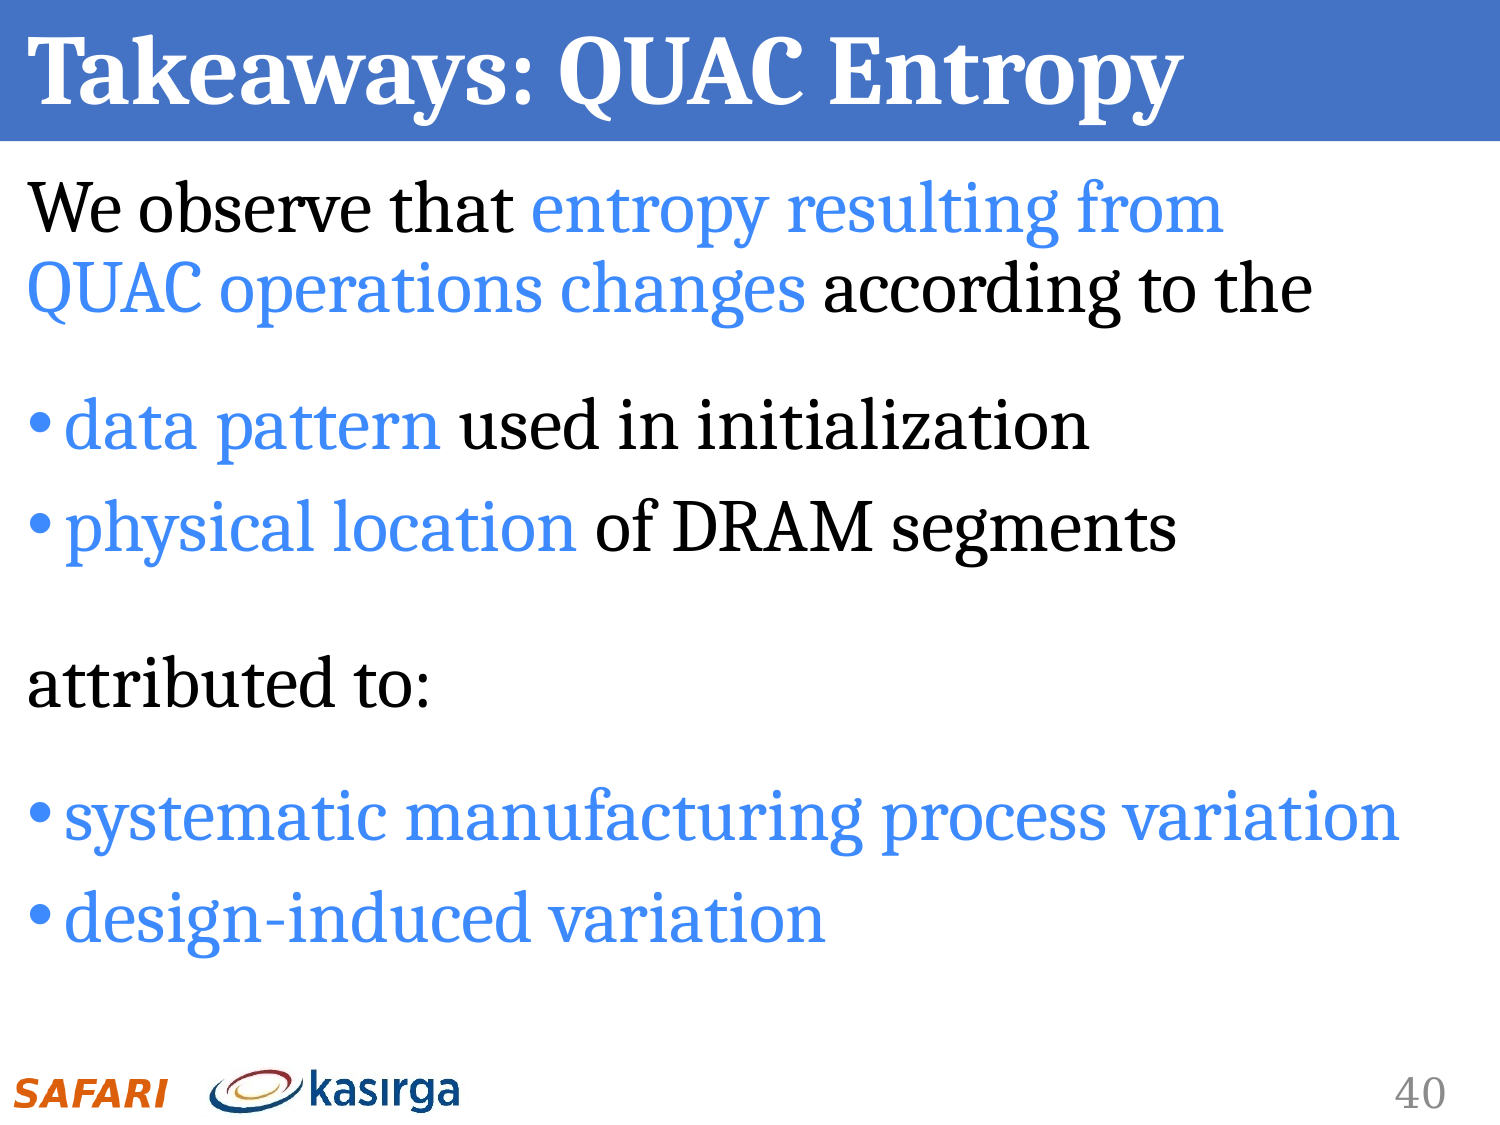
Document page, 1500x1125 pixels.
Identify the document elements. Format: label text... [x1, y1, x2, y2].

picture [12, 1070, 173, 1117]
list We observe that entropy resulting from QUAC operations changes according to the data pattern used in initialization physical location of DRAM segments attributed to: systematic manufacturing process variation design-induced variation [12, 159, 1487, 1052]
picture [182, 1057, 490, 1121]
title Takeaways: QUAC Entropy [12, 1, 1487, 127]
